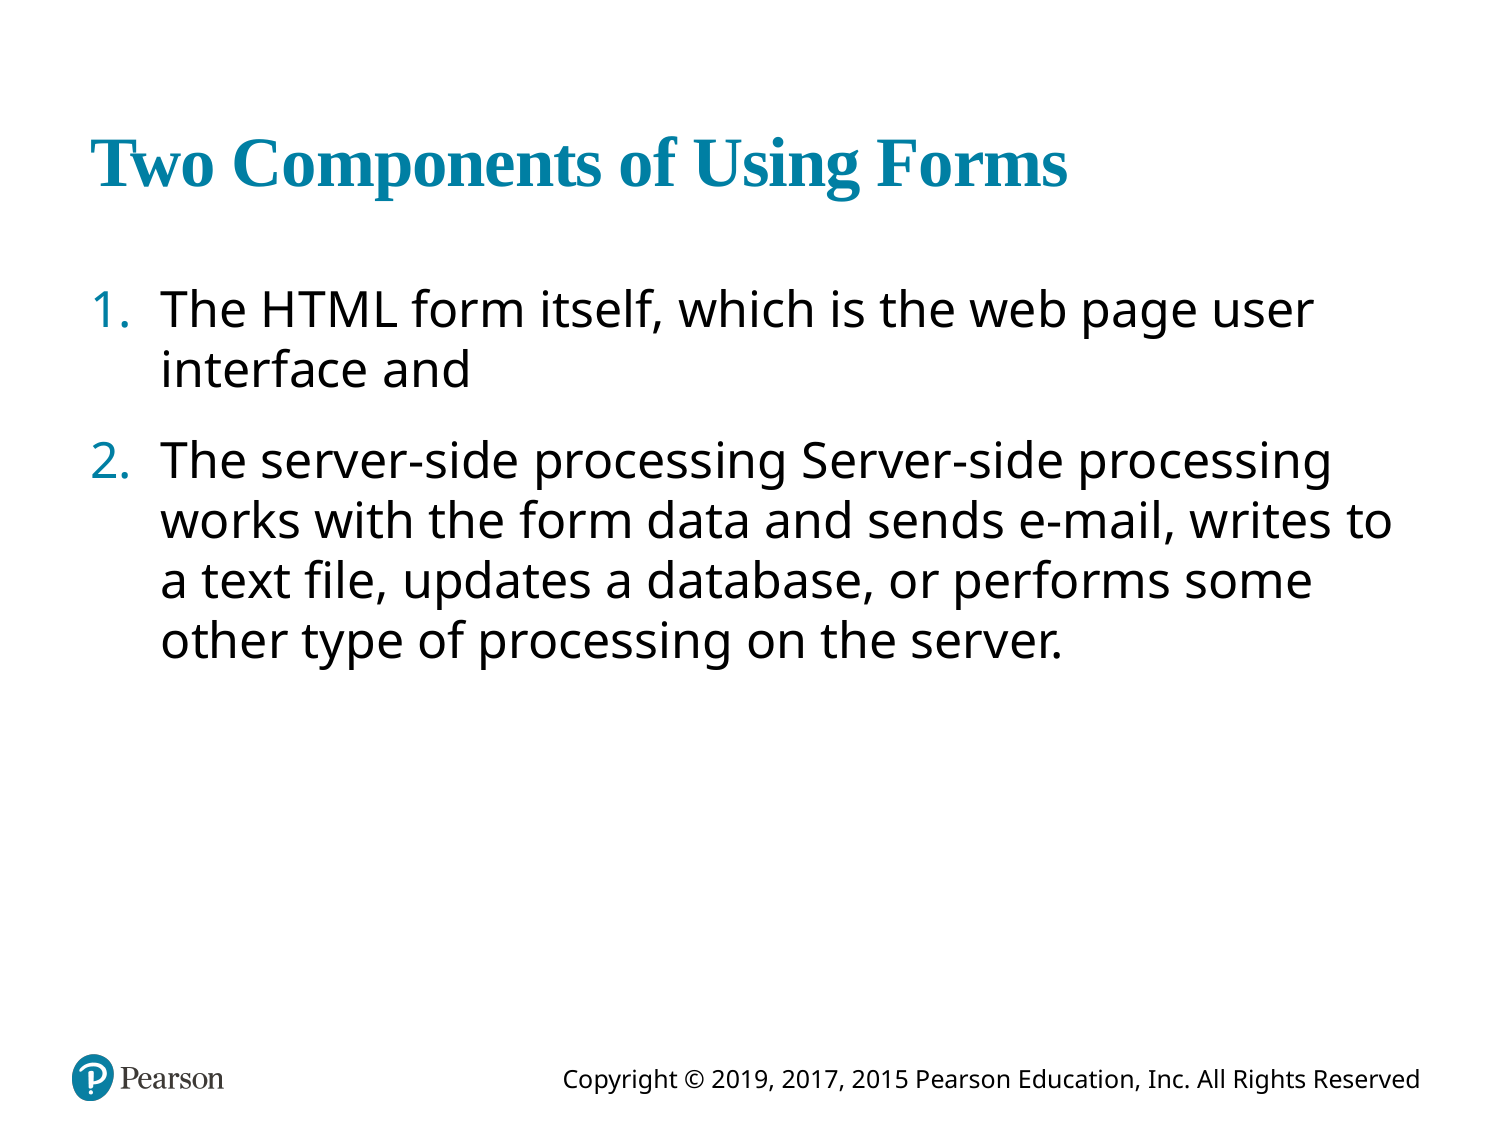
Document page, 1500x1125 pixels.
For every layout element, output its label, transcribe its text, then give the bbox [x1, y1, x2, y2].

title Two Components of Using Forms [75, 0, 1425, 216]
picture [98, 1054, 224, 1101]
picture [72, 1054, 88, 1070]
list The H T M L form itself, which is the web page user interface and The server-side processing Server-side processing works with the form data and sends e-mail, writes to a text file, updates a database, or performs some other type of processing on the server. [75, 262, 1425, 931]
picture [72, 1087, 83, 1101]
picture [80, 1063, 106, 1088]
